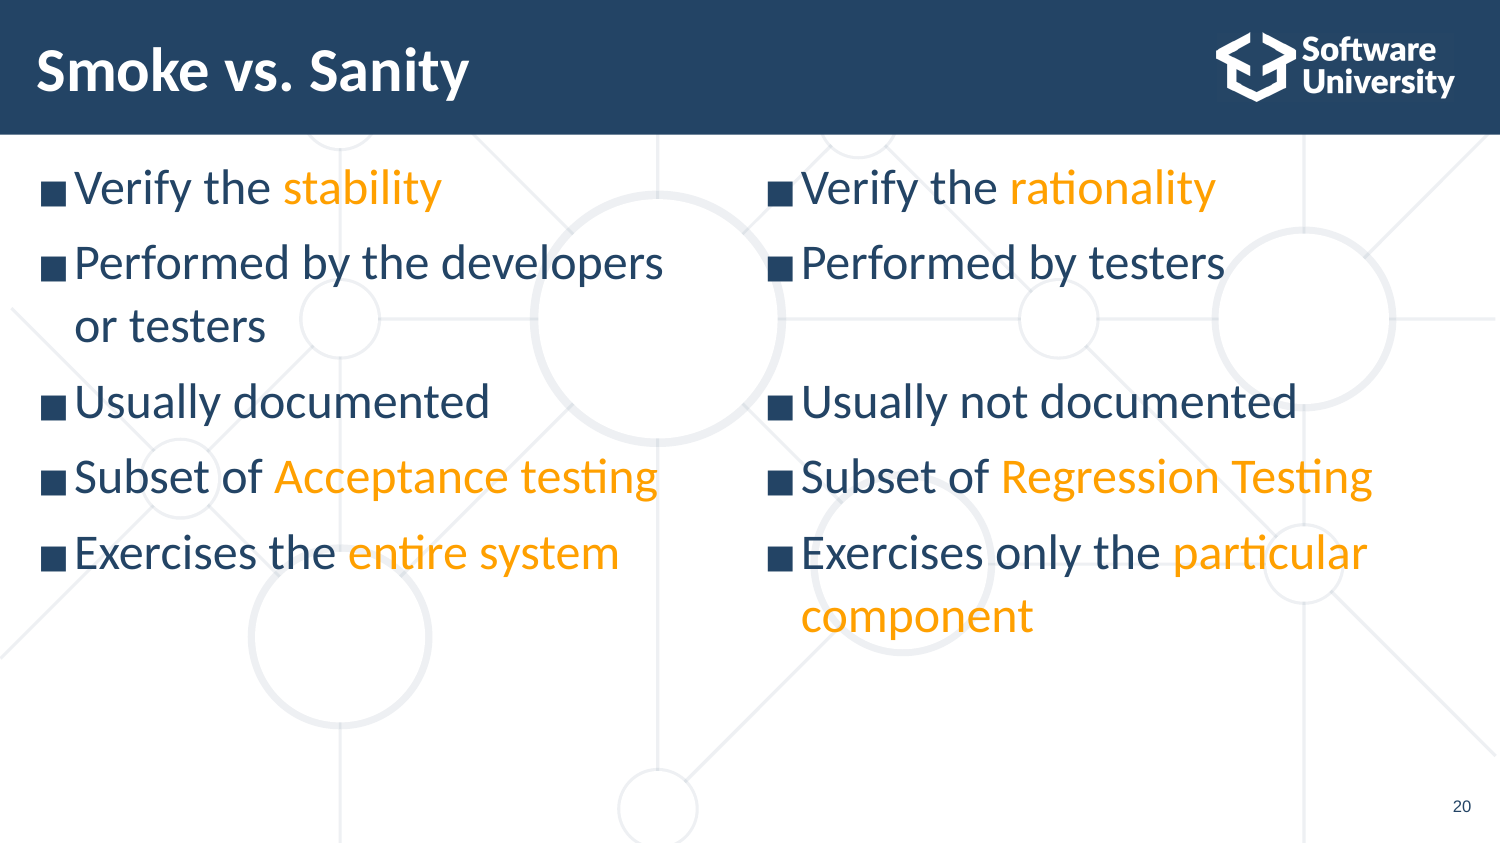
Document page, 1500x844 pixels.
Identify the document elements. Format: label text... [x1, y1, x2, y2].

slide_number 20 [1423, 787, 1476, 825]
text_box Verify the rationality Performed by testers Usually not documented Subset of Regression Testing Exercises only the particular component [750, 147, 1450, 787]
picture [1216, 32, 1455, 102]
title Smoke vs. Sanity [23, 12, 1193, 121]
list Verify the stability Performed by the developers or testers Usually documented Subset of Acceptance testing Exercises the entire system [23, 147, 700, 788]
